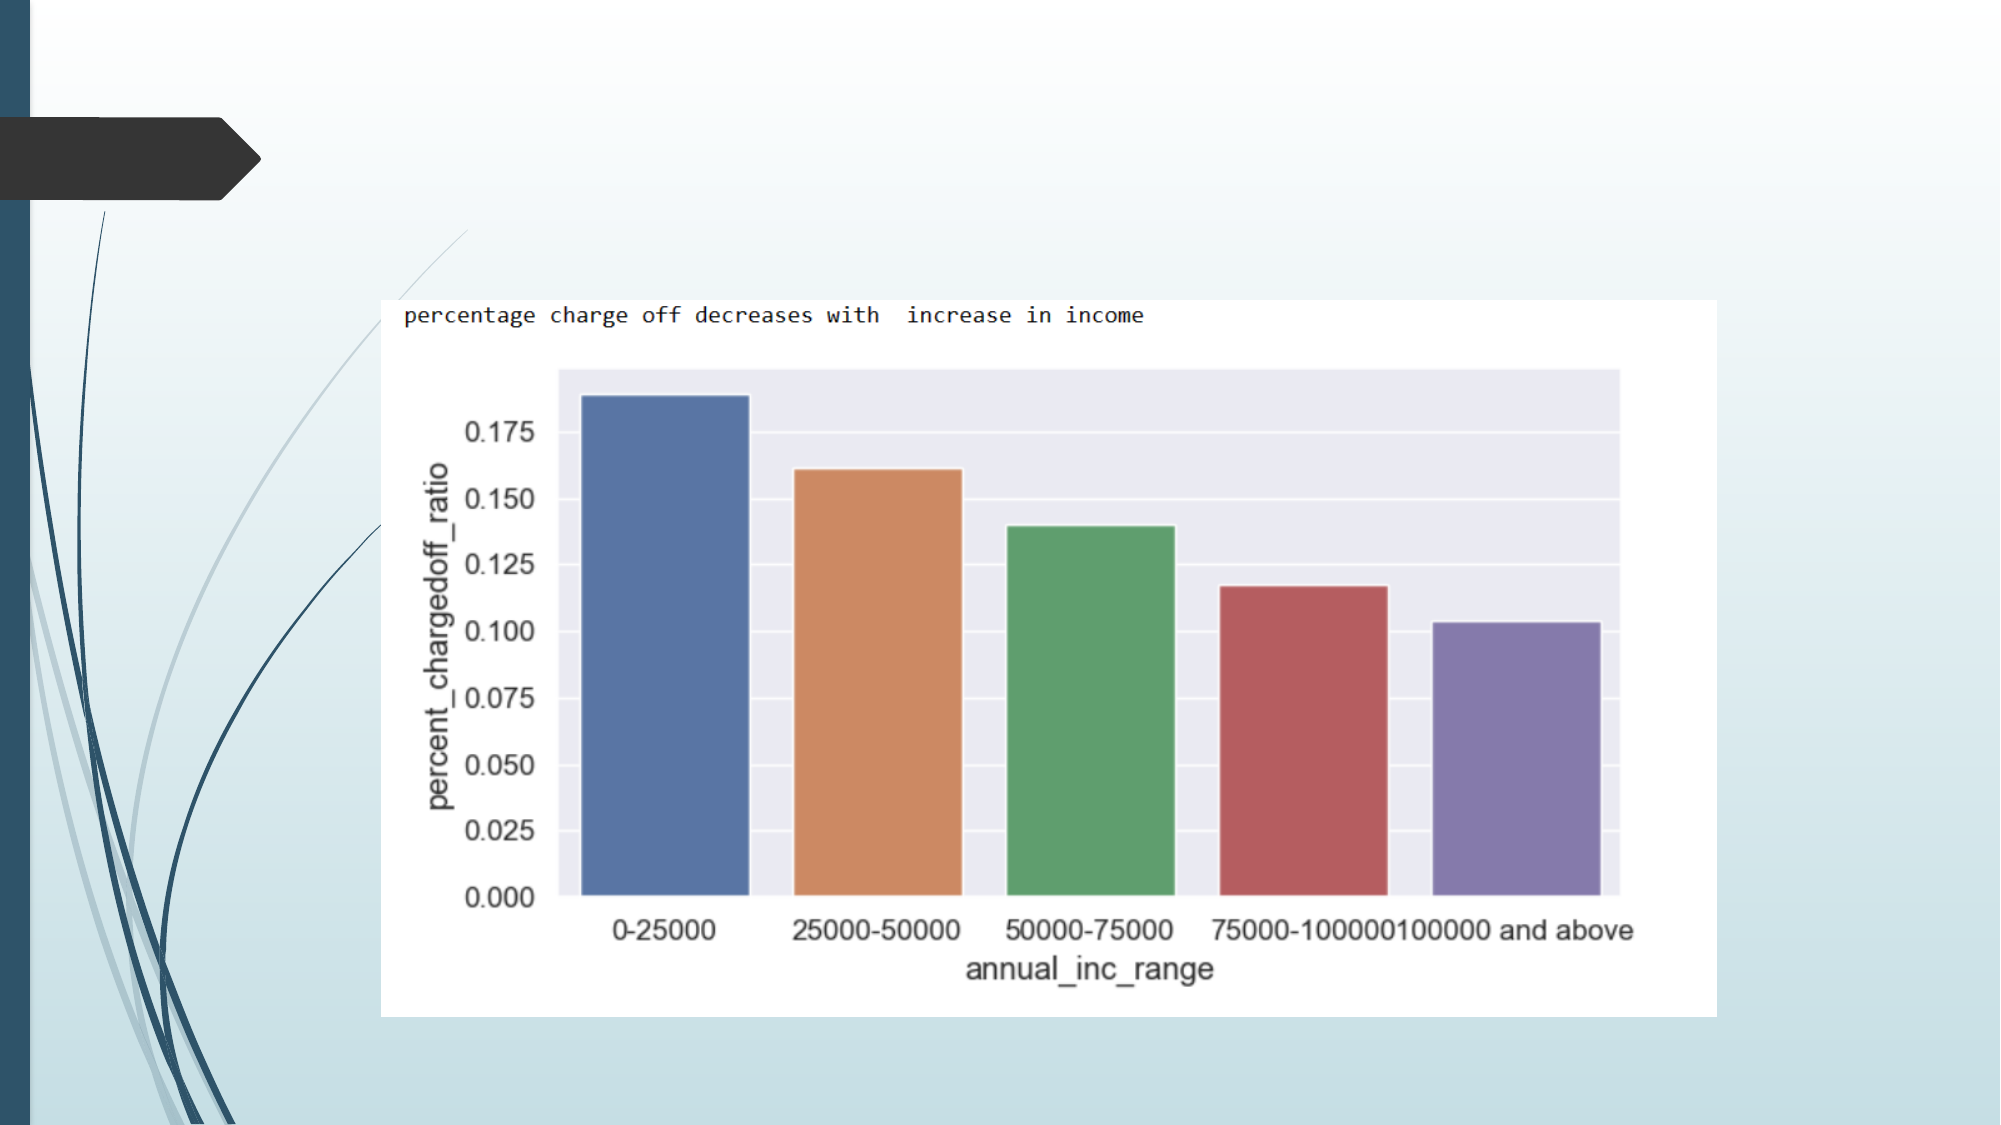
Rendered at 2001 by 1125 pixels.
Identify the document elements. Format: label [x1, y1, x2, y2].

picture [381, 300, 1717, 1017]
